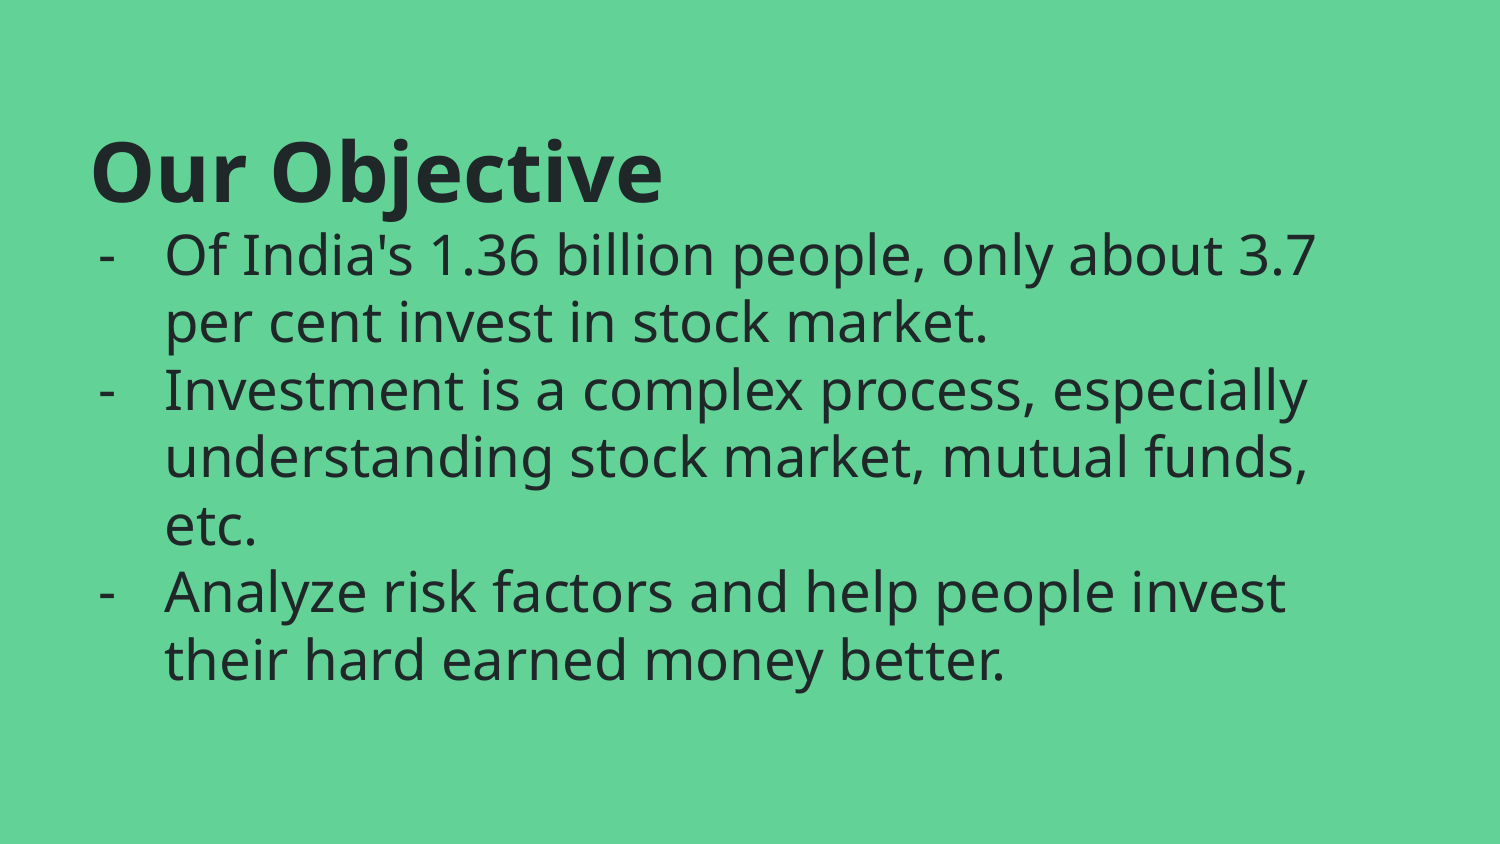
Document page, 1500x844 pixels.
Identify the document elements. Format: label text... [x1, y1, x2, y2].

title Our Objective Of India's 1.36 billion people, only about 3.7 per cent invest in stock market. Investment is a complex process, especially understanding stock market, mutual funds, etc. Analyze risk factors and help people invest their hard earned money better. [74, 41, 1410, 719]
